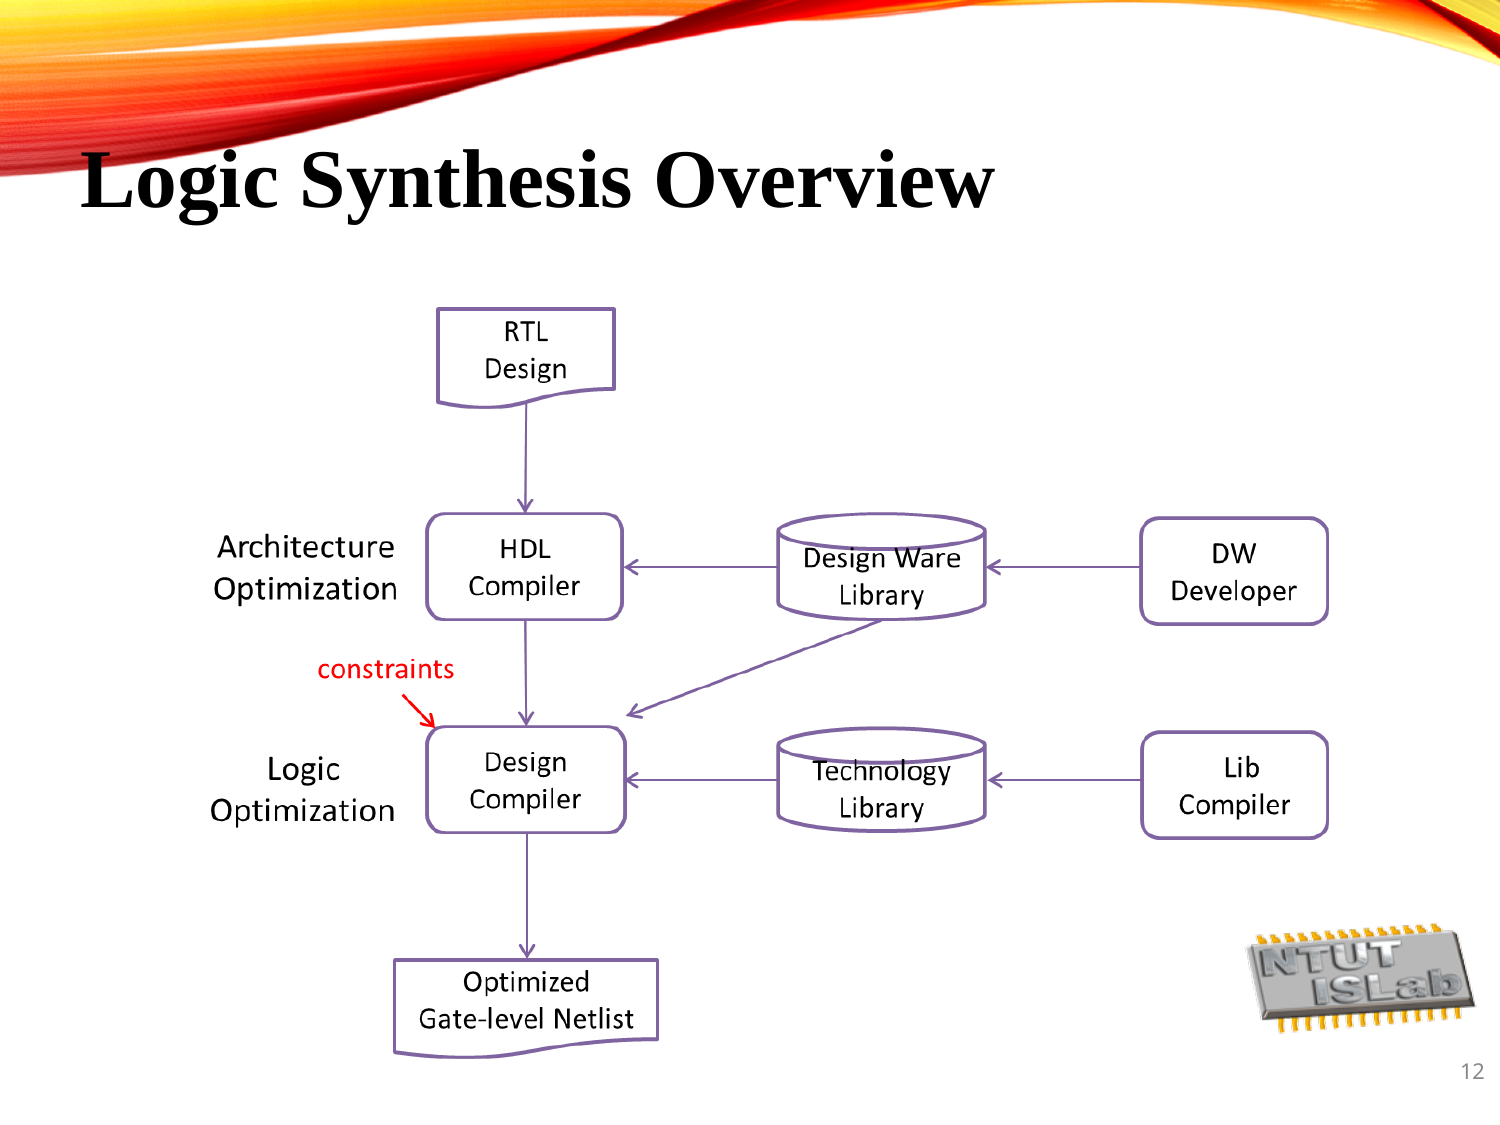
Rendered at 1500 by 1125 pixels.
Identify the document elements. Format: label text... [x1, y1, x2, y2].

picture [0, 0, 1500, 178]
picture [170, 302, 1480, 1059]
slide_number ‹#› [1149, 1042, 1500, 1103]
title Logic Synthesis Overview [64, 101, 1424, 259]
